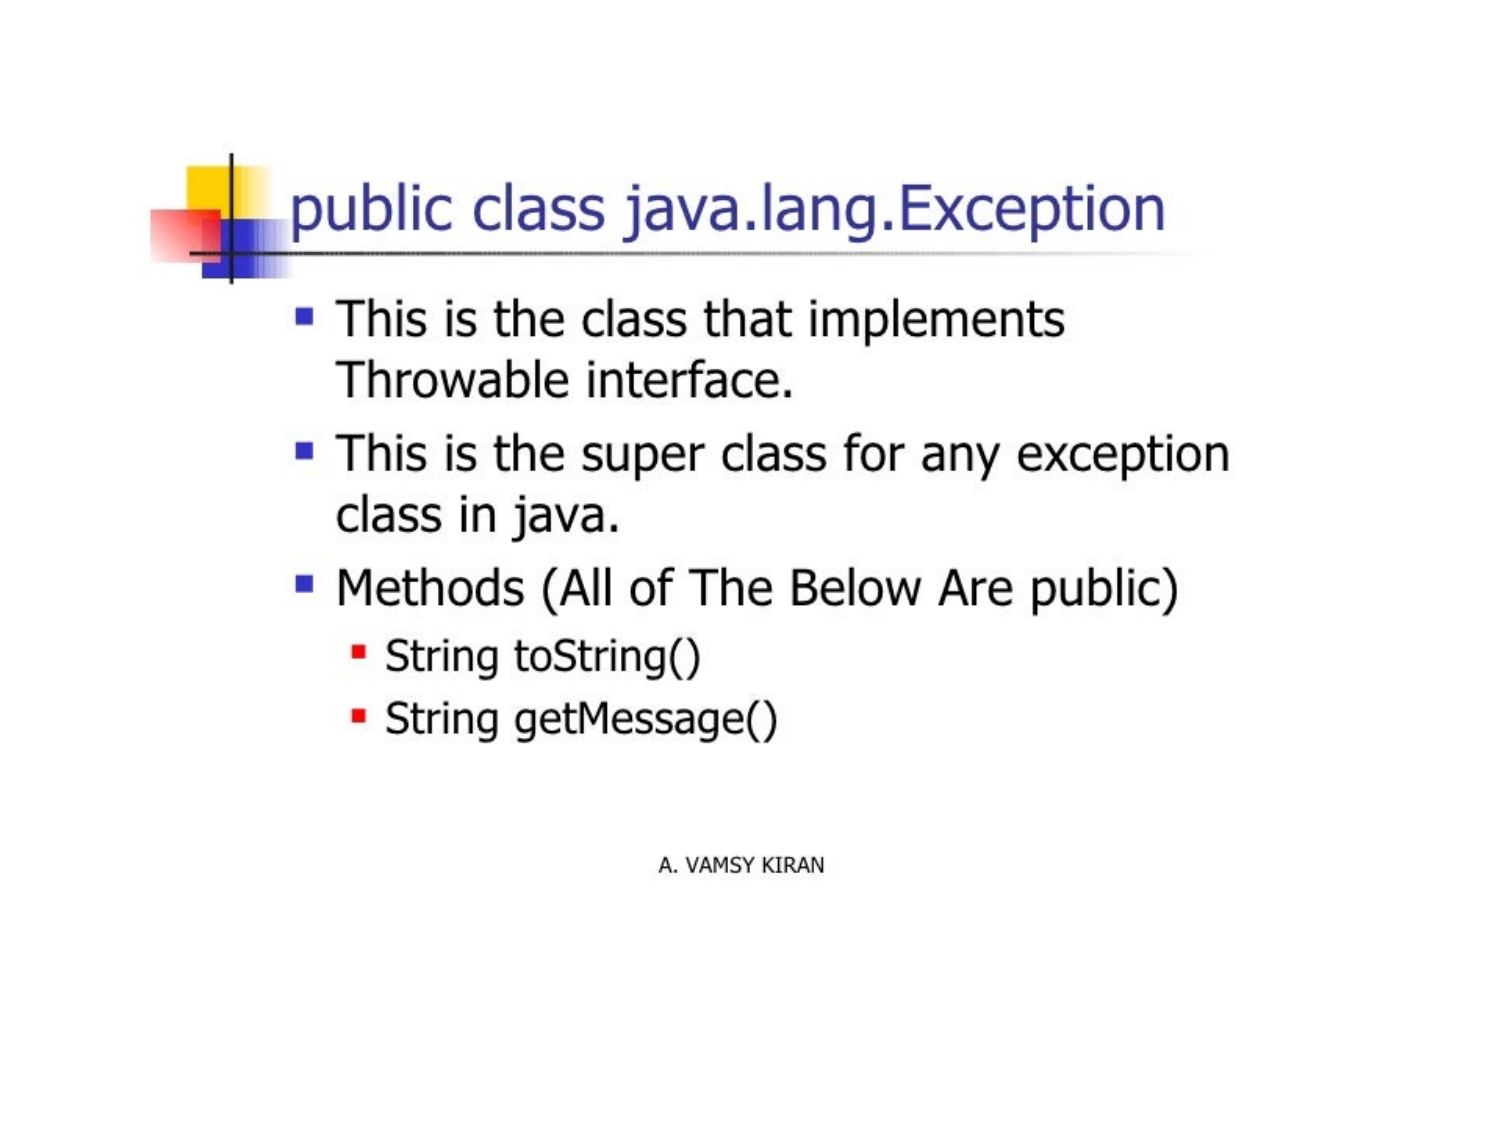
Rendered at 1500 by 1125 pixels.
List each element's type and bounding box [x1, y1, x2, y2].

picture [135, 30, 1274, 885]
